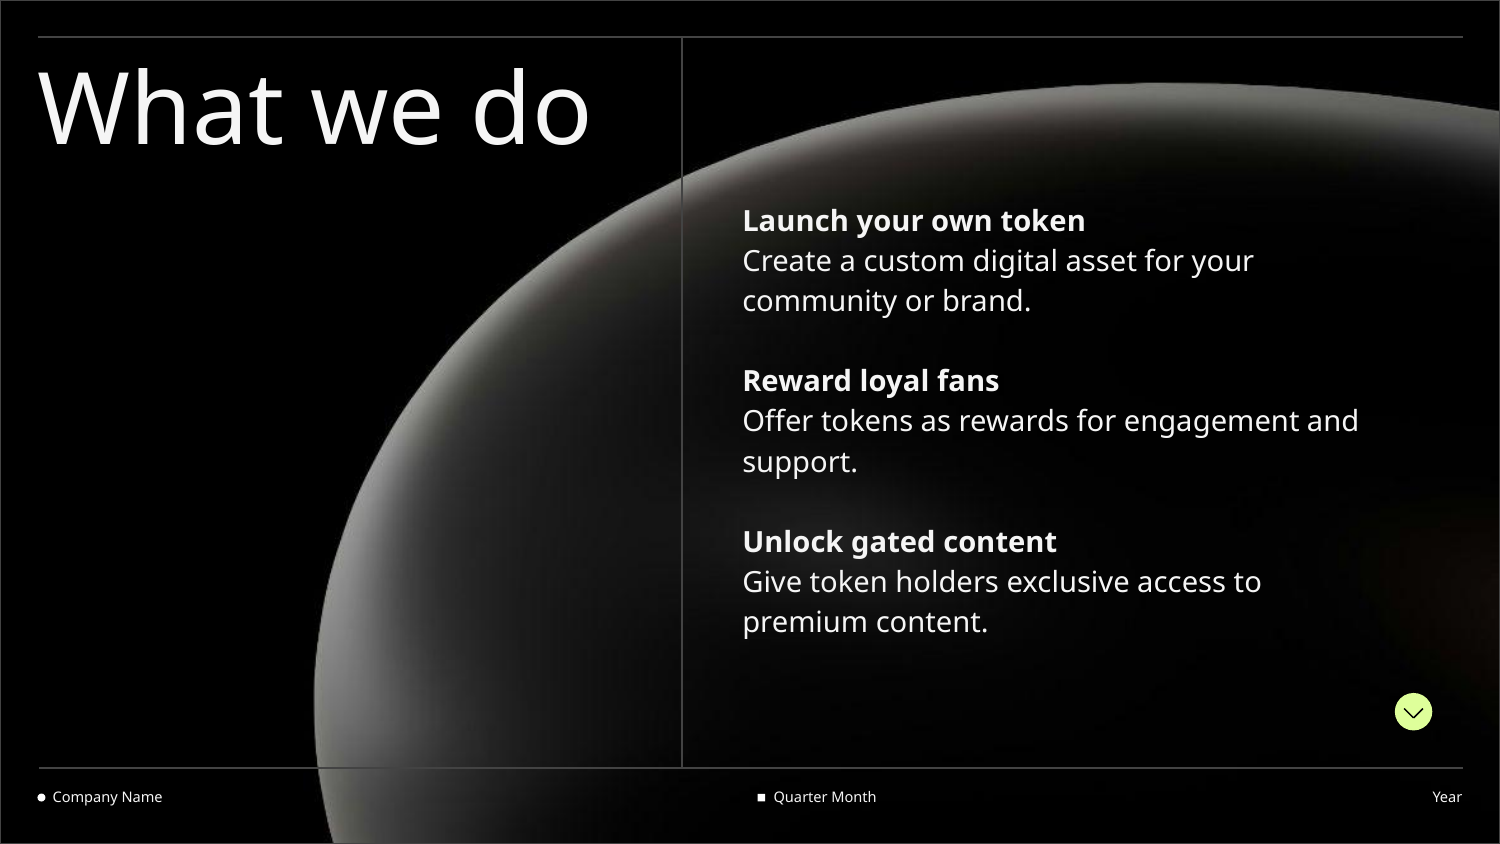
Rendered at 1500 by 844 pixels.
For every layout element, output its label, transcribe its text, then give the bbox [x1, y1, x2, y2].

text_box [1394, 692, 1433, 731]
subtitle Company Name [52, 767, 496, 806]
subtitle Quarter Month [773, 767, 1151, 806]
title What we do [37, 47, 638, 219]
subtitle Launch your own token Create a custom digital asset for your community or brand. Reward loyal fans Offer tokens as rewards for engagement and support. Unlock gated content Give token holders exclusive access to premium content. [742, 518, 1387, 714]
picture [1, 1, 1499, 843]
subtitle Year [1125, 768, 1463, 806]
